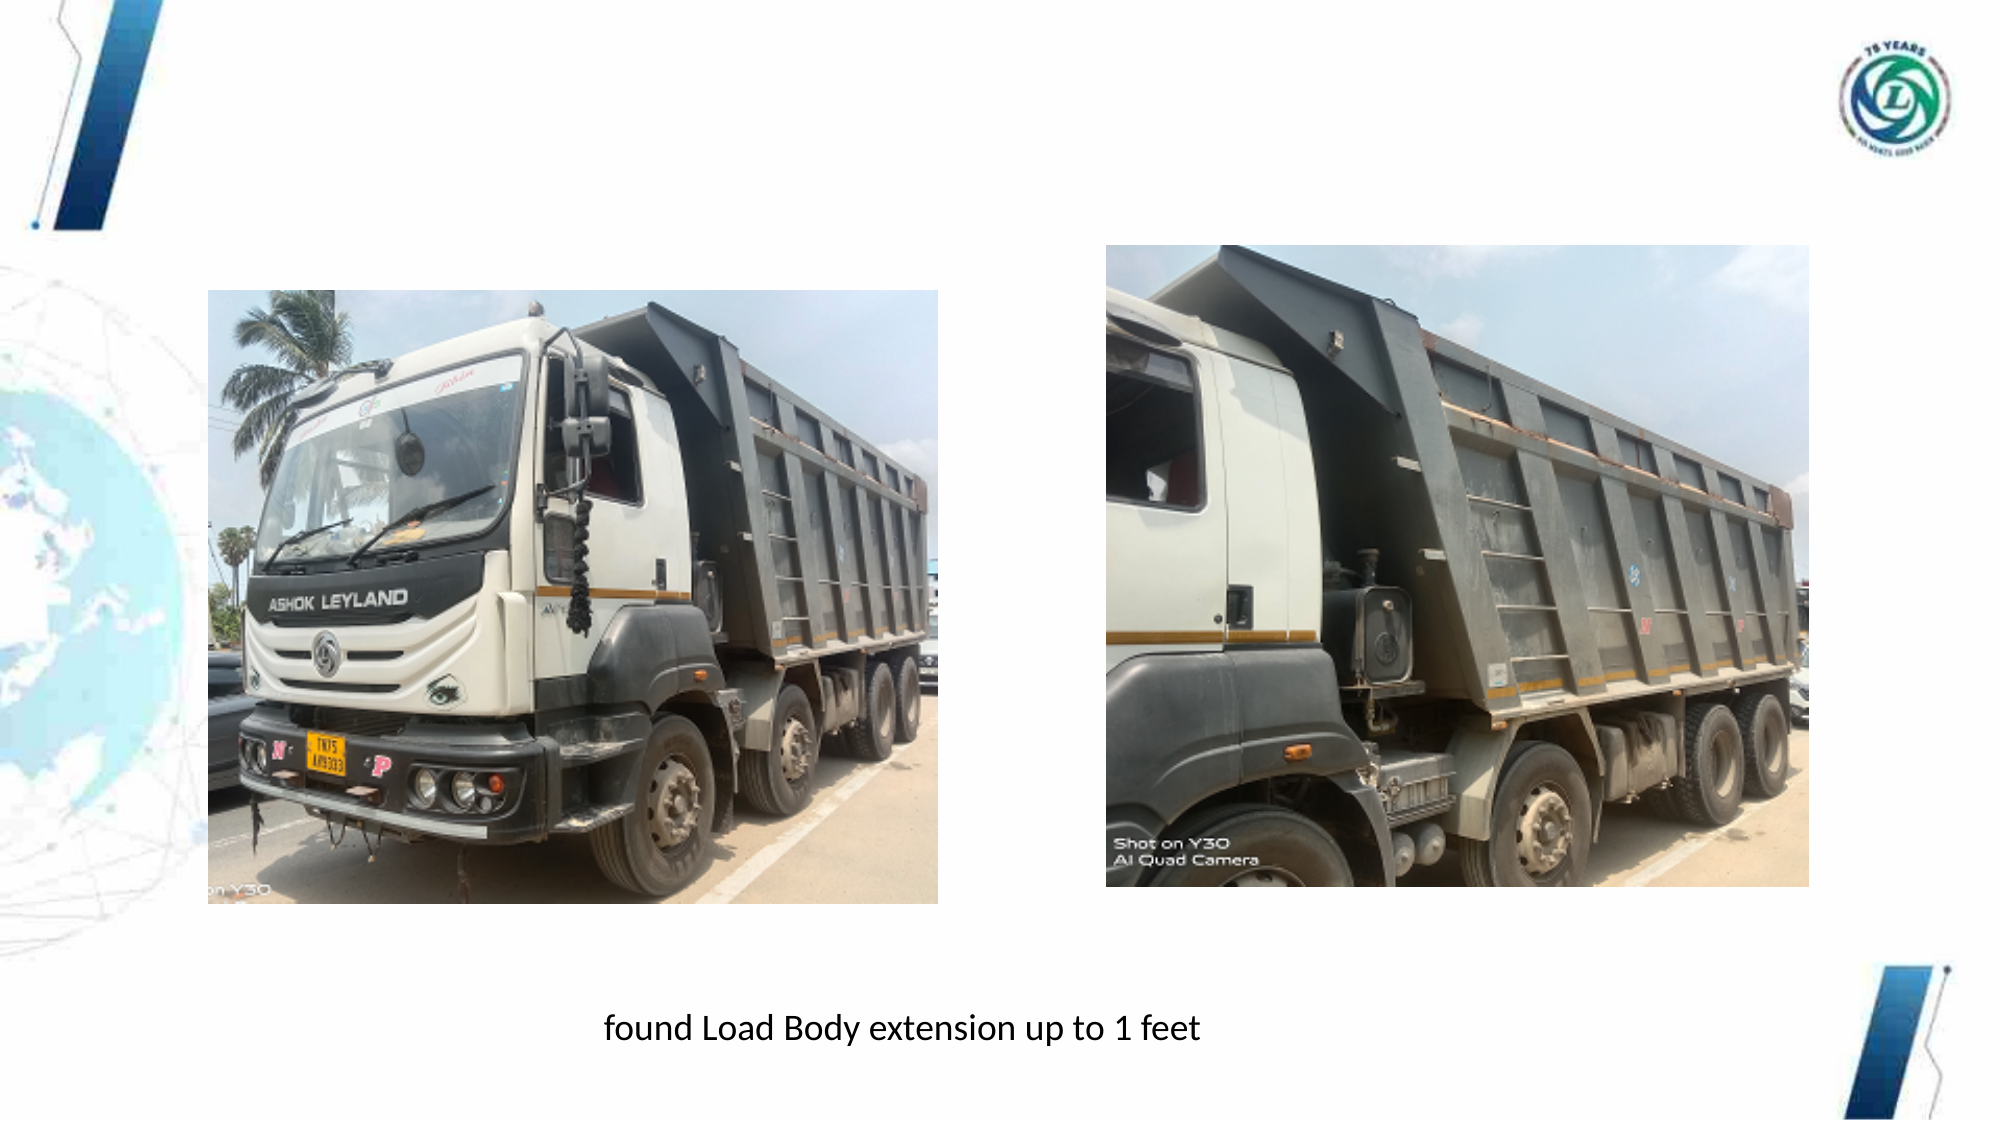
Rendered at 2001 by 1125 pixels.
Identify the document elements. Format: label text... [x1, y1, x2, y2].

text_box found Load Body extension up to 1 feet [603, 1002, 1514, 1048]
picture [208, 290, 938, 904]
text_box [0, 0, 2000, 1120]
picture [1106, 244, 1809, 888]
